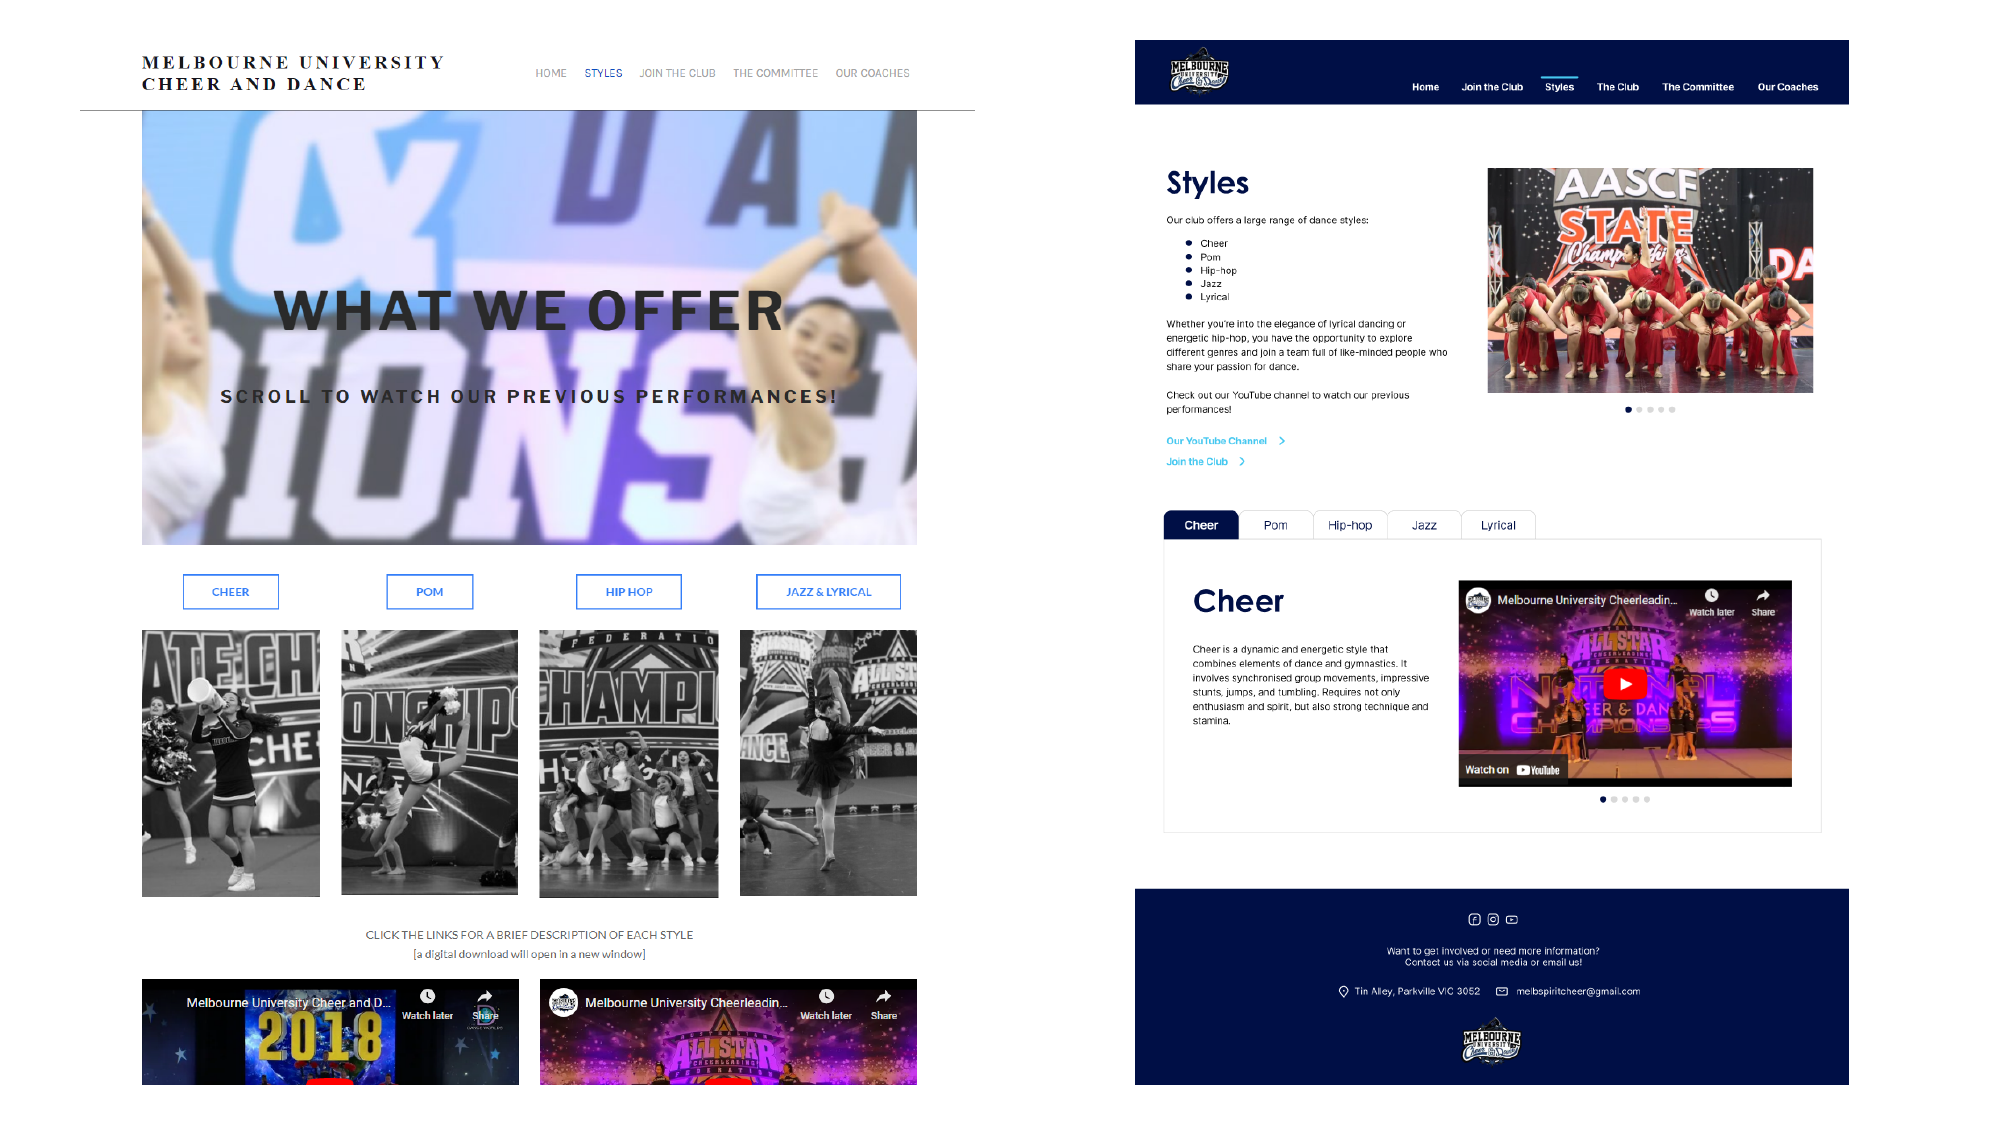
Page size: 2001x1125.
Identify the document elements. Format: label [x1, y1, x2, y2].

picture [1135, 40, 1849, 1085]
picture [80, 40, 975, 1085]
